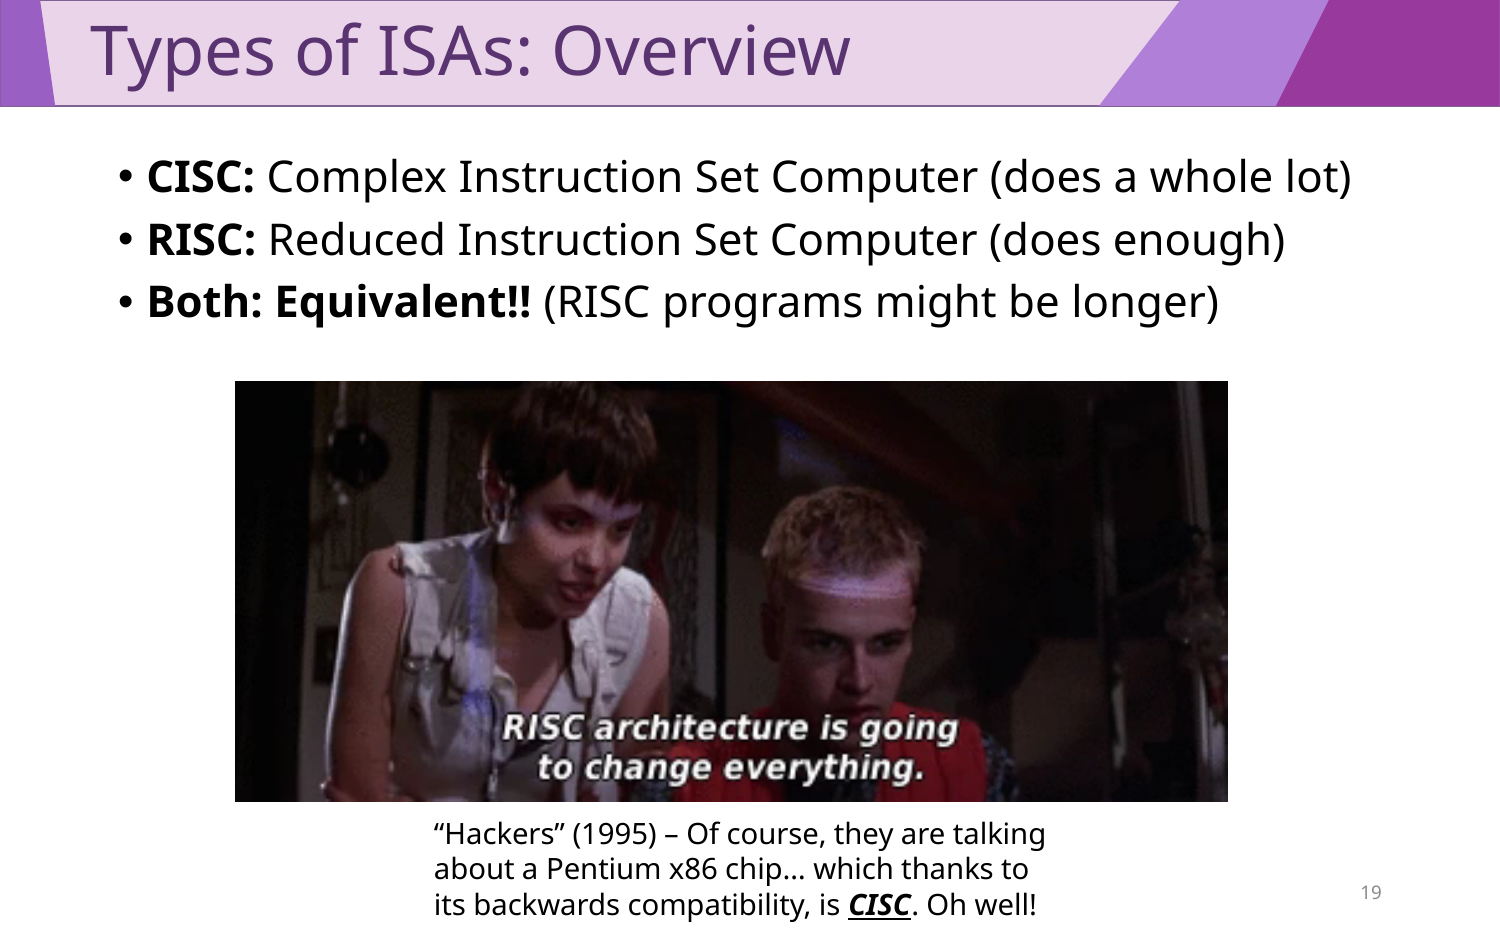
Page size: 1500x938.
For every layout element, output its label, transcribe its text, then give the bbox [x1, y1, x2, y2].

list CISC: Complex Instruction Set Computer (does a whole lot) RISC: Reduced Instruction Set Computer (does enough) Both: Equivalent!! (RISC programs might be longer) [103, 146, 1397, 845]
slide_number 19 [1081, 868, 1397, 919]
title Types of ISAs: Overview [0, 0, 1500, 106]
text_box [235, 380, 1229, 803]
text_box “Hackers” (1995) – Of course, they are talking about a Pentium x86 chip… which thanks to its backwards compatibility, is CISC. Oh well! [419, 808, 1081, 929]
